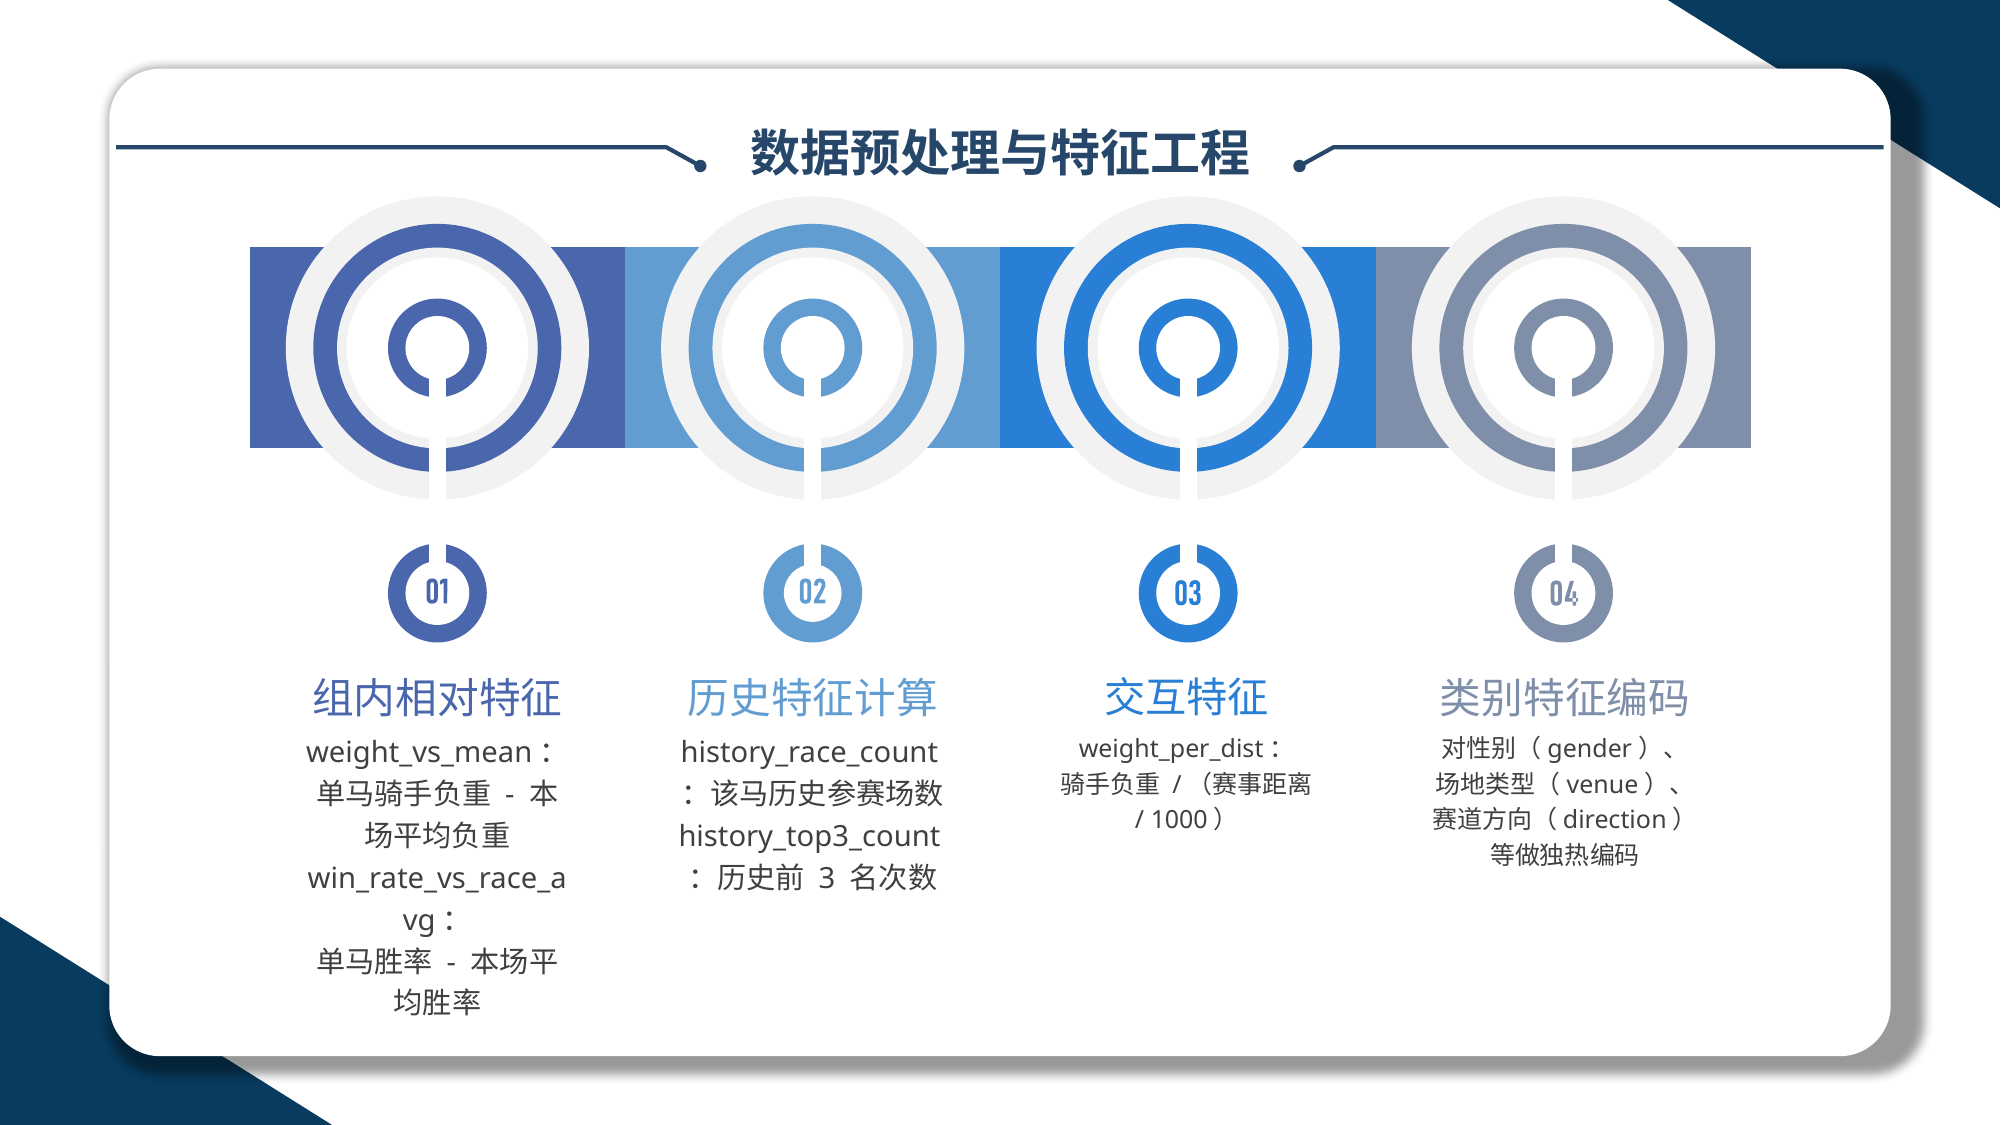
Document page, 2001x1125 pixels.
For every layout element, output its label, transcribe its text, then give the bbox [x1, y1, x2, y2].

text_box [1036, 196, 1340, 500]
text_box [927, 247, 1000, 449]
text_box [1475, 259, 1652, 437]
text_box [780, 316, 845, 380]
text_box [722, 257, 904, 439]
text_box [1153, 313, 1223, 383]
text_box [1375, 247, 1449, 449]
text_box [1156, 316, 1221, 380]
text_box [778, 313, 848, 383]
text_box [402, 313, 473, 383]
text_box [337, 247, 538, 449]
text_box [1528, 313, 1599, 383]
text_box [327, 238, 547, 458]
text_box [1415, 663, 1715, 880]
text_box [799, 577, 827, 605]
text_box [1472, 257, 1655, 439]
text_box [405, 316, 470, 380]
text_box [1550, 579, 1579, 607]
text_box [1531, 561, 1596, 625]
text_box [1087, 247, 1289, 449]
text_box [661, 196, 965, 500]
text_box [1521, 551, 1606, 635]
text_box [552, 247, 625, 449]
text_box [1097, 257, 1279, 439]
text_box [395, 551, 479, 635]
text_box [287, 663, 587, 1031]
text_box [1156, 561, 1221, 625]
text_box [1463, 247, 1664, 449]
text_box [346, 257, 529, 439]
text_box [1678, 247, 1752, 449]
text_box [1078, 238, 1298, 458]
text_box [783, 564, 842, 622]
text_box [1303, 247, 1375, 449]
text_box [405, 561, 470, 625]
text_box [778, 558, 848, 628]
text_box 数据预处理与特征工程 [710, 113, 1290, 189]
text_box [1174, 579, 1202, 606]
text_box [1528, 558, 1599, 628]
text_box [249, 247, 323, 449]
text_box [703, 238, 923, 458]
text_box [1411, 196, 1716, 500]
text_box [1000, 247, 1074, 449]
text_box [625, 247, 698, 449]
text_box [285, 196, 590, 500]
text_box [1153, 558, 1223, 628]
text_box [724, 259, 902, 437]
text_box [1146, 551, 1230, 635]
text_box [402, 558, 473, 628]
text_box [1099, 259, 1277, 437]
text_box [771, 551, 855, 635]
text_box [1531, 316, 1596, 380]
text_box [663, 663, 963, 904]
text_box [426, 577, 448, 605]
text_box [1037, 663, 1337, 843]
text_box [1454, 238, 1673, 458]
text_box [712, 247, 914, 449]
